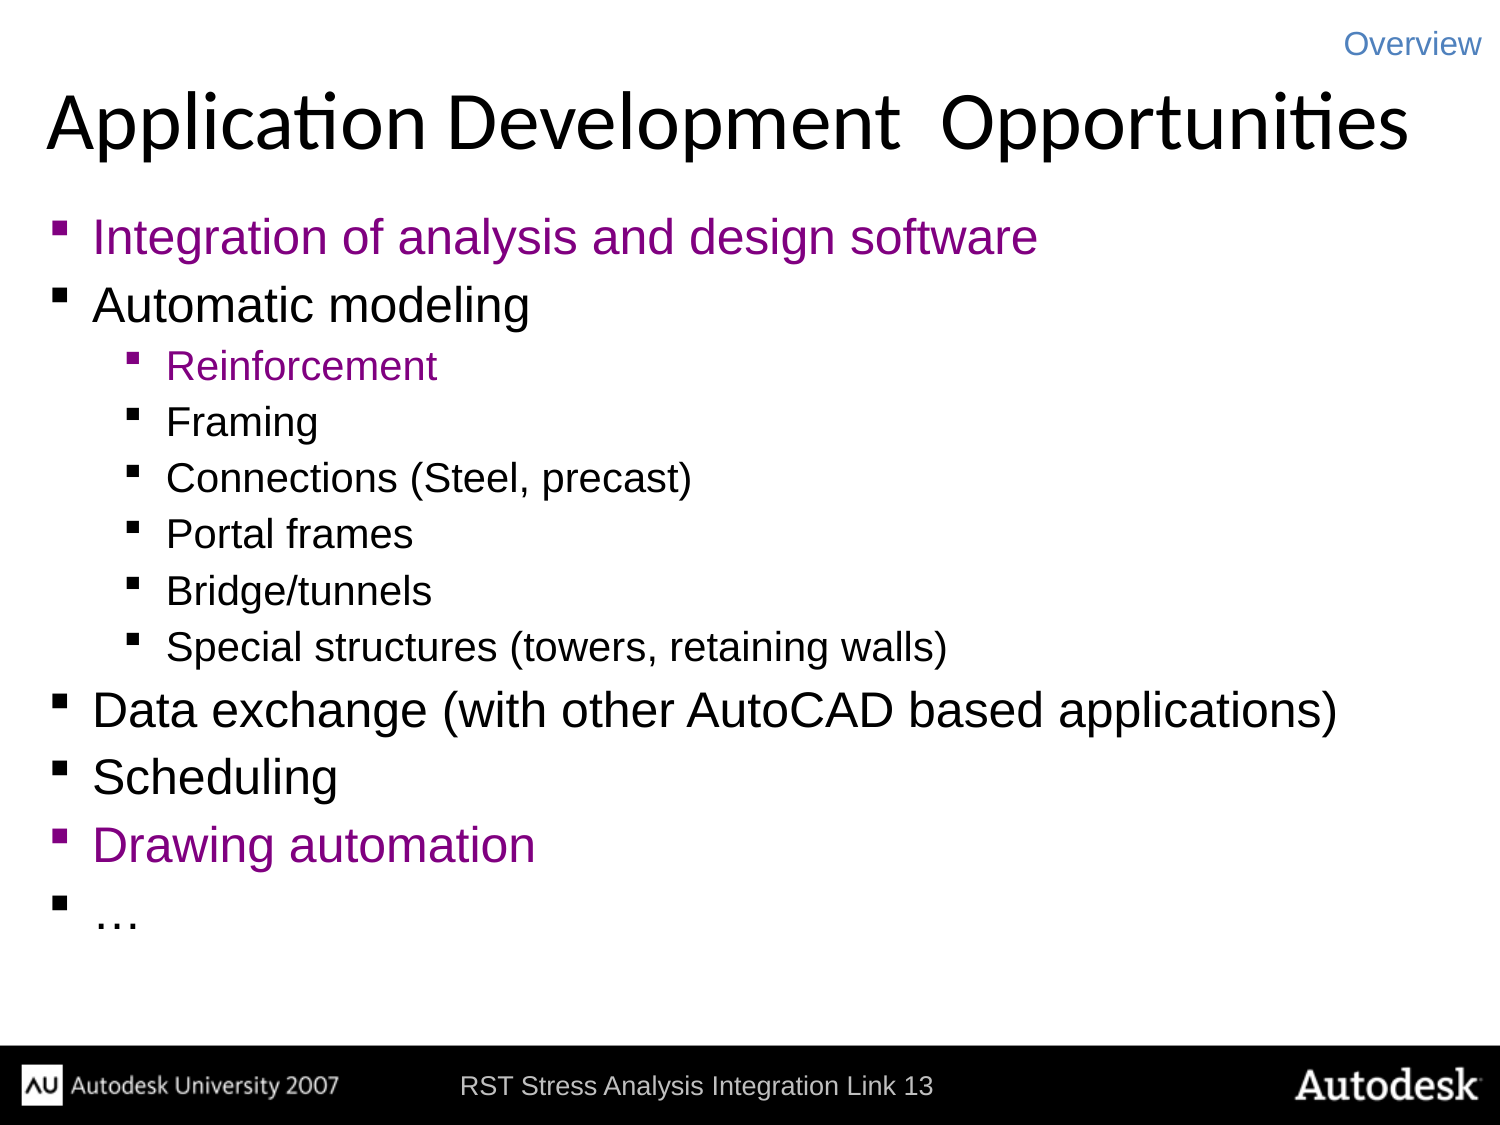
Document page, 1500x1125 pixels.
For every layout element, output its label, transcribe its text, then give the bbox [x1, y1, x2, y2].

title Application Development Opportunities [31, 58, 1489, 201]
text_box Overview [1151, 22, 1483, 63]
picture [0, 0, 1500, 1125]
text_box Integration of analysis and design software Automatic modeling Reinforcement Framing Connections (Steel, precast) Portal frames Bridge/tunnels Special structures (towers, retaining walls) Data exchange (with other AutoCAD based applications) Scheduling Drawing automation … [48, 204, 1388, 952]
